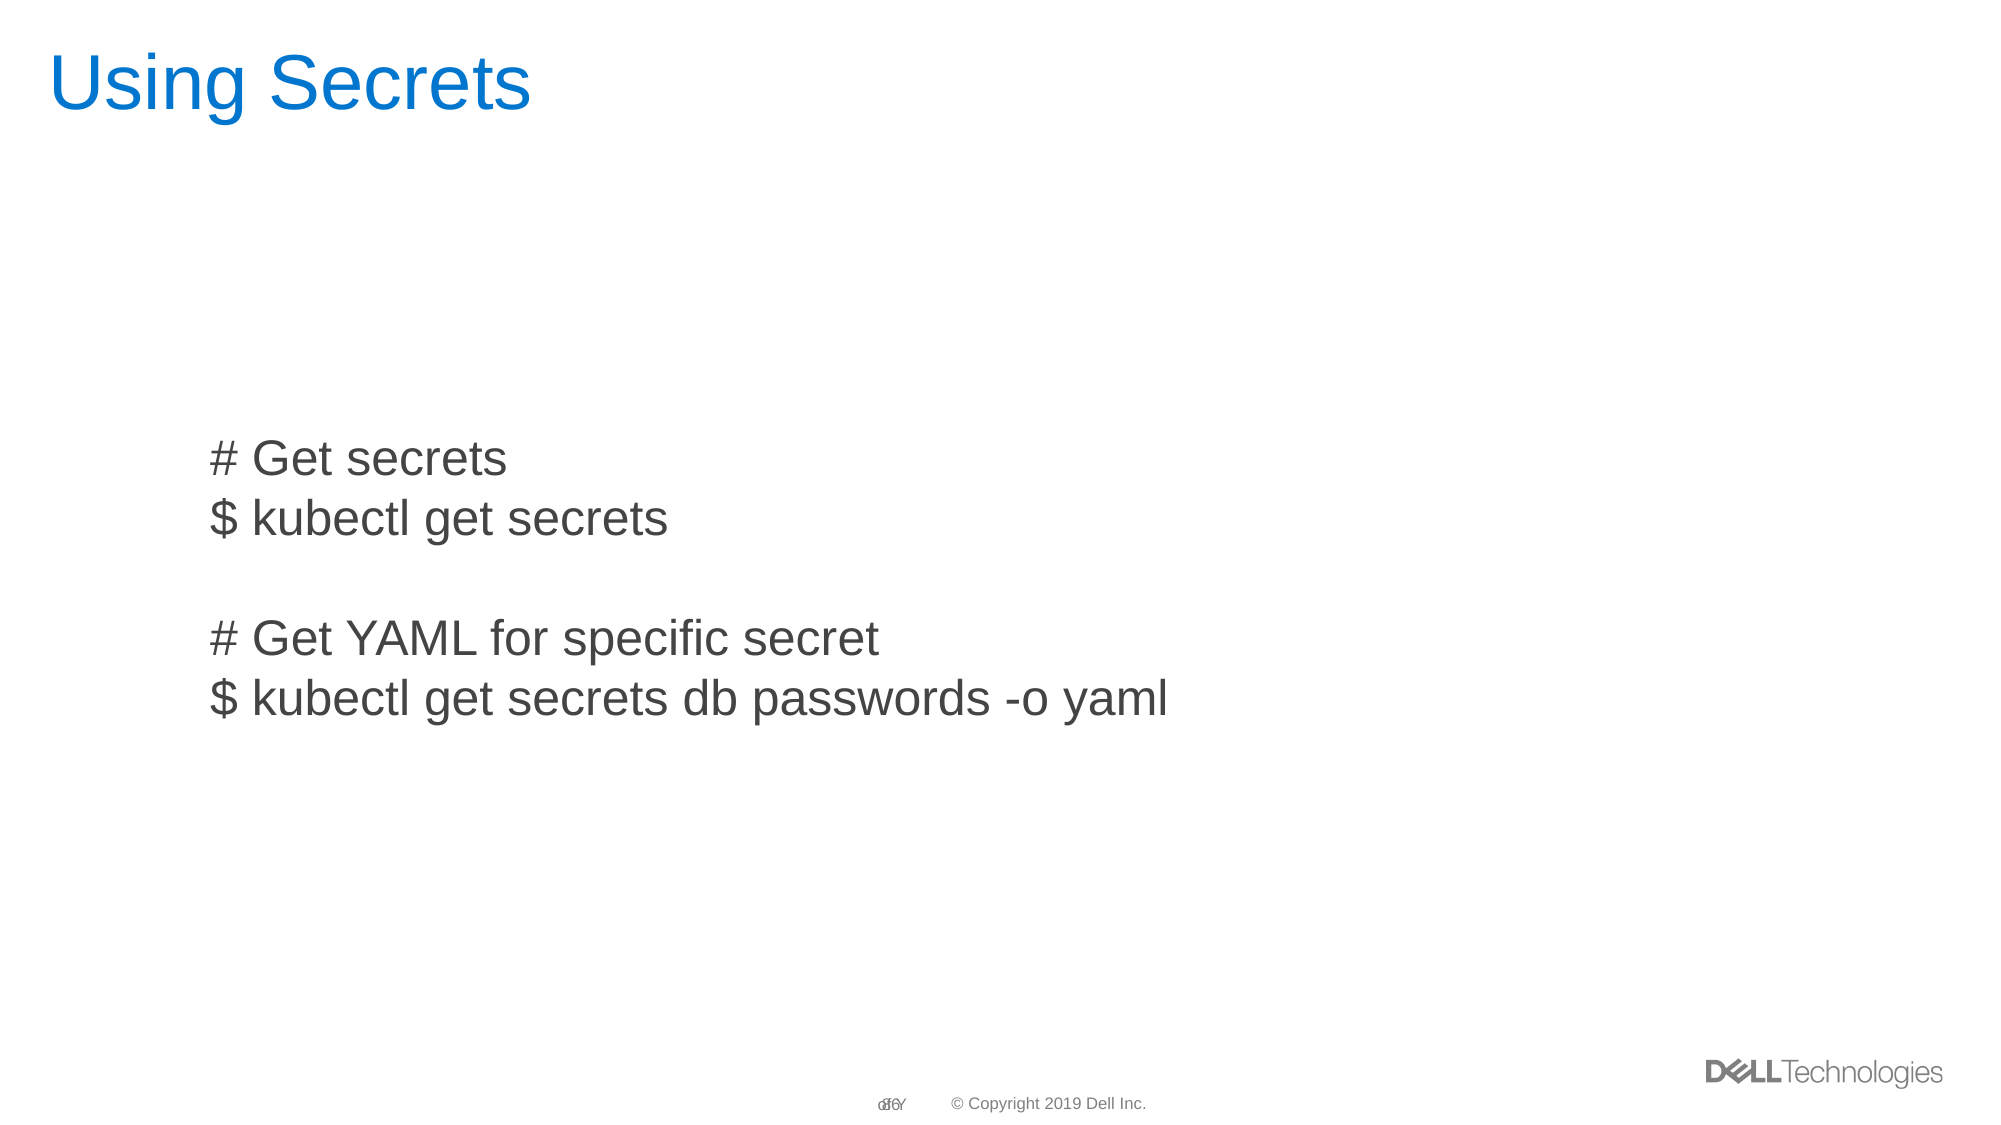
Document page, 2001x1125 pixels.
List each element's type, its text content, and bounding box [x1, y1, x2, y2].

title Using Secrets [48, 42, 1924, 231]
text_box # Get secrets $ kubectl get secrets # Get YAML for specific secret $ kubectl get secrets db passwords -o yaml [195, 418, 1500, 734]
picture [1706, 1058, 1943, 1089]
